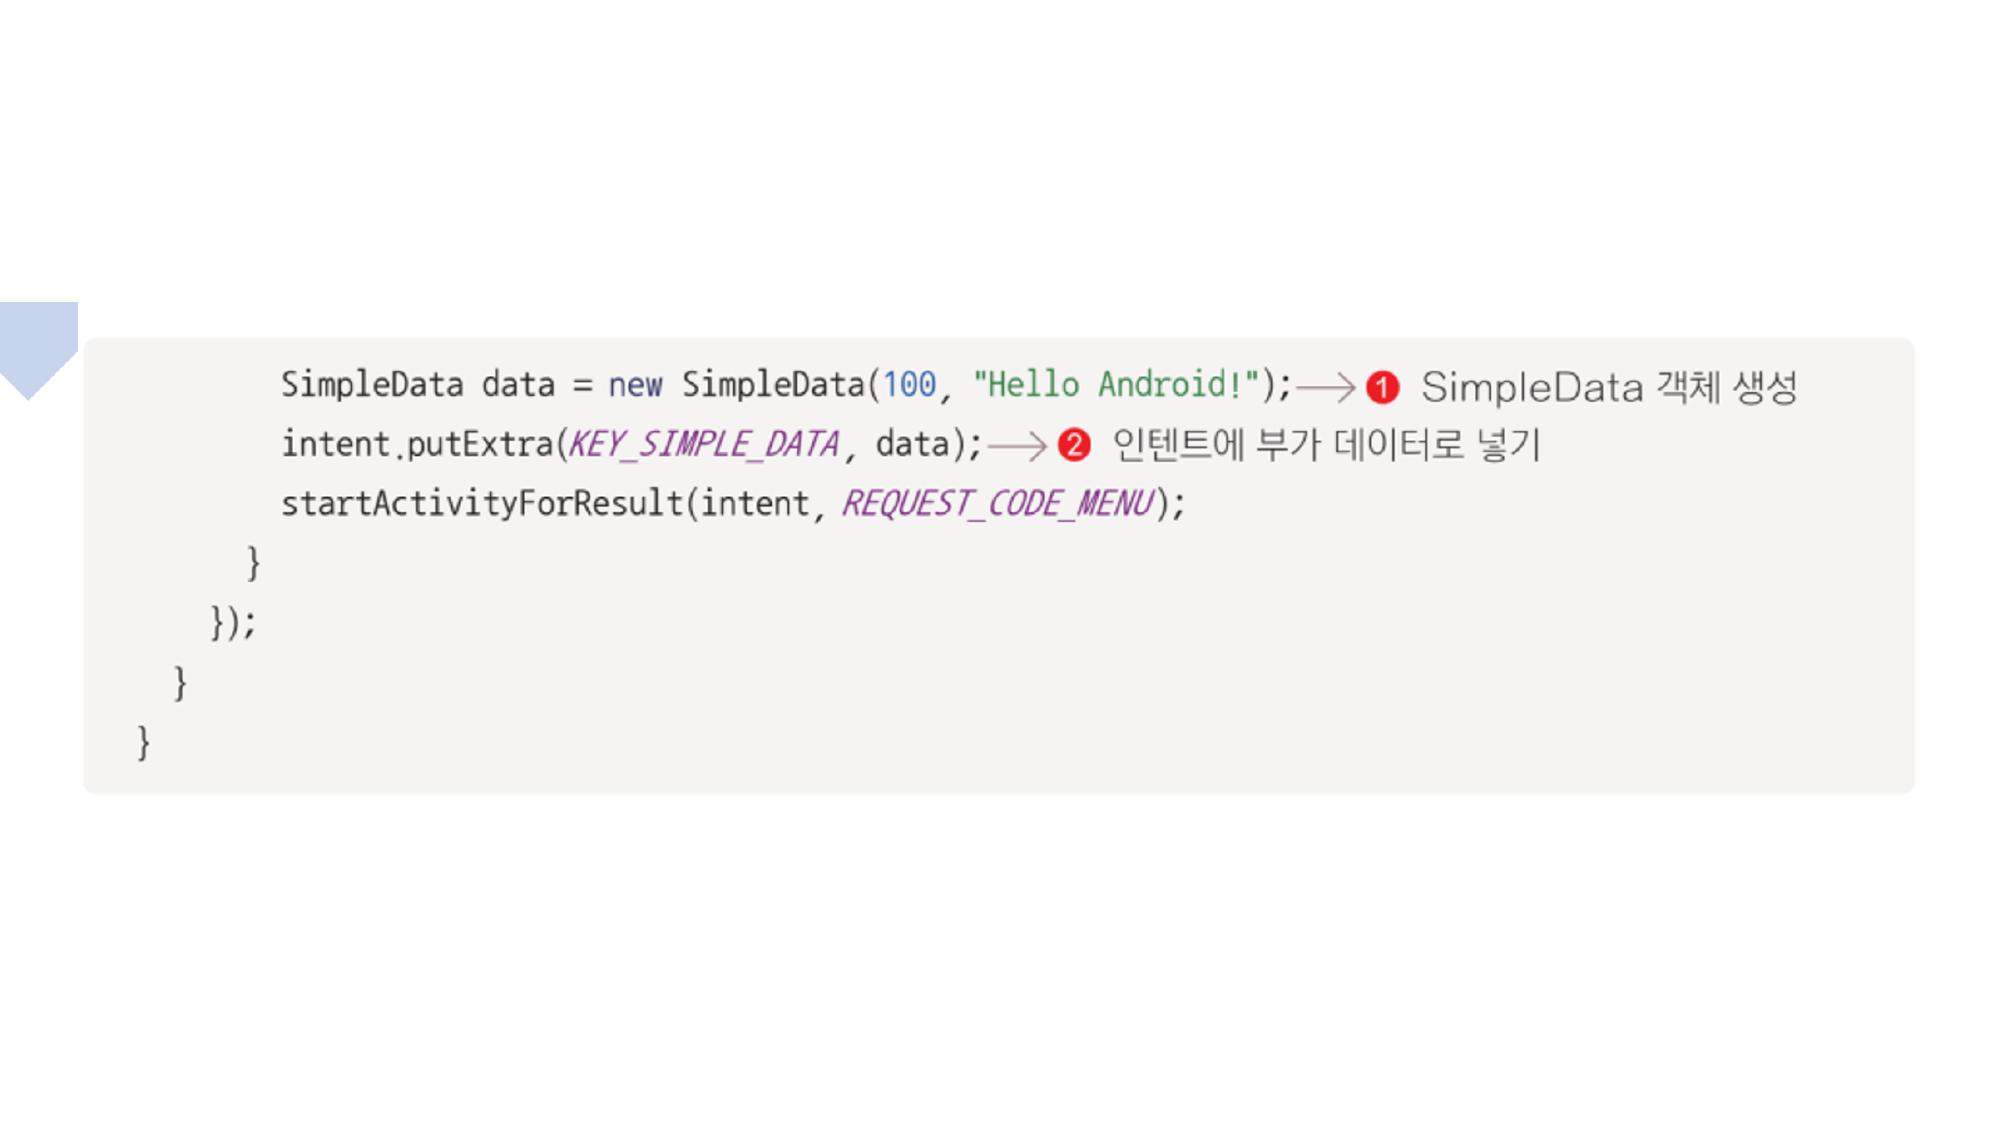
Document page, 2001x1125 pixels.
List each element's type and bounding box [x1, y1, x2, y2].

picture [0, 302, 2000, 823]
